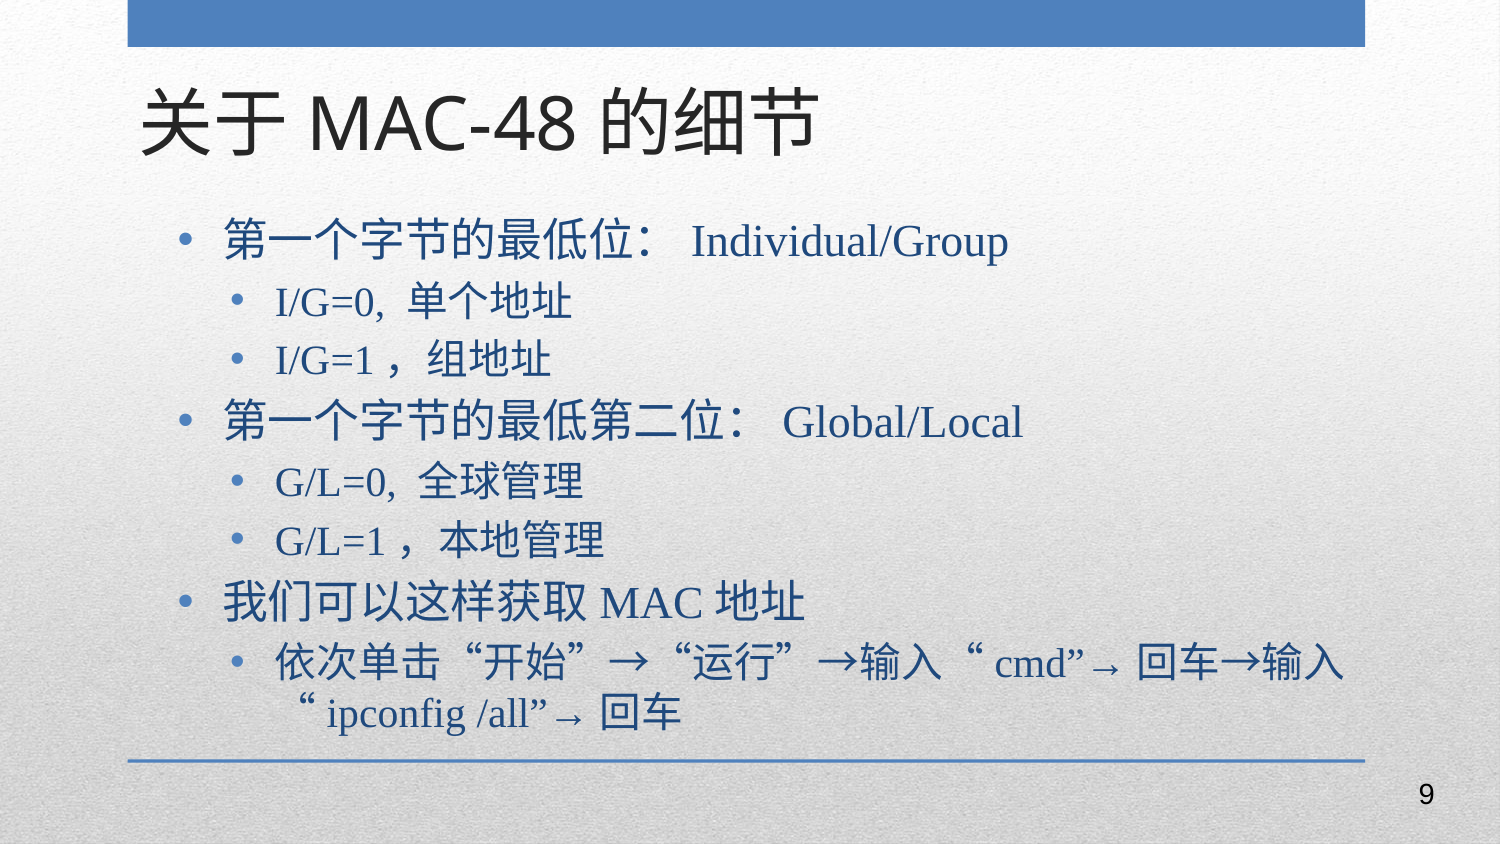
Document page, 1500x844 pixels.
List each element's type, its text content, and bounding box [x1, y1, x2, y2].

picture [0, 0, 1500, 844]
list 第一个字节的最低位：Individual/Group I/G=0, 单个地址 I/G=1，组地址 第一个字节的最低第二位：Global/Local G/L=0, 全球管理 G/L=1，本地管理 我们可以这样获取MAC地址 依次单击“开始”→“运行”→输入“cmd”→回车→输入“ipconfig /all”→回车 [162, 196, 1388, 751]
title 关于MAC-48的细节 [123, 49, 1359, 191]
text_box 9 [1074, 768, 1450, 827]
